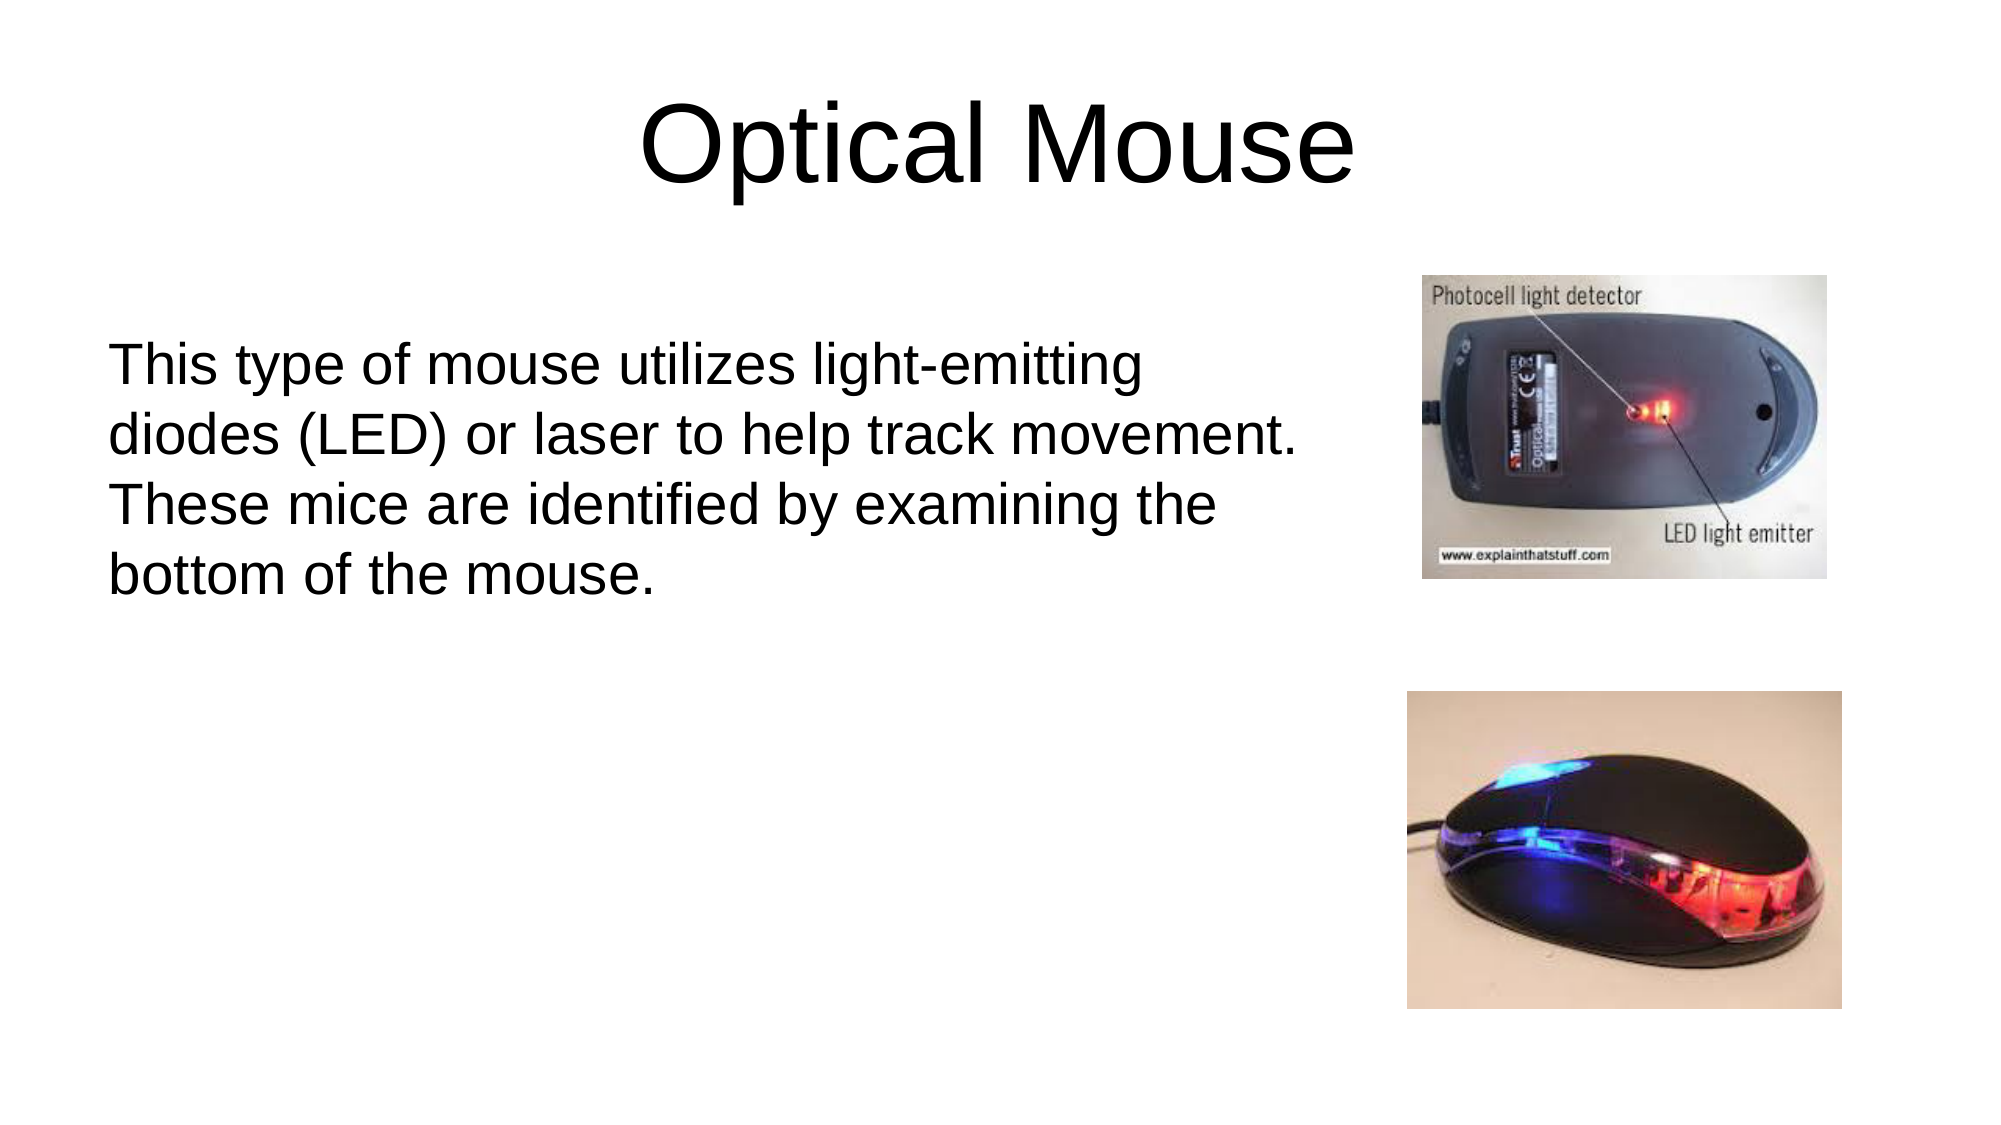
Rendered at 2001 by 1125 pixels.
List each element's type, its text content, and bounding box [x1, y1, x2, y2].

picture [1407, 691, 1842, 1009]
list Optical Mouse [620, 78, 1377, 731]
text_box This type of mouse utilizes light-emitting diodes (LED) or laser to help track movement. These mice are identified by examining the bottom of the mouse. [94, 318, 1347, 614]
picture [1422, 275, 1827, 579]
